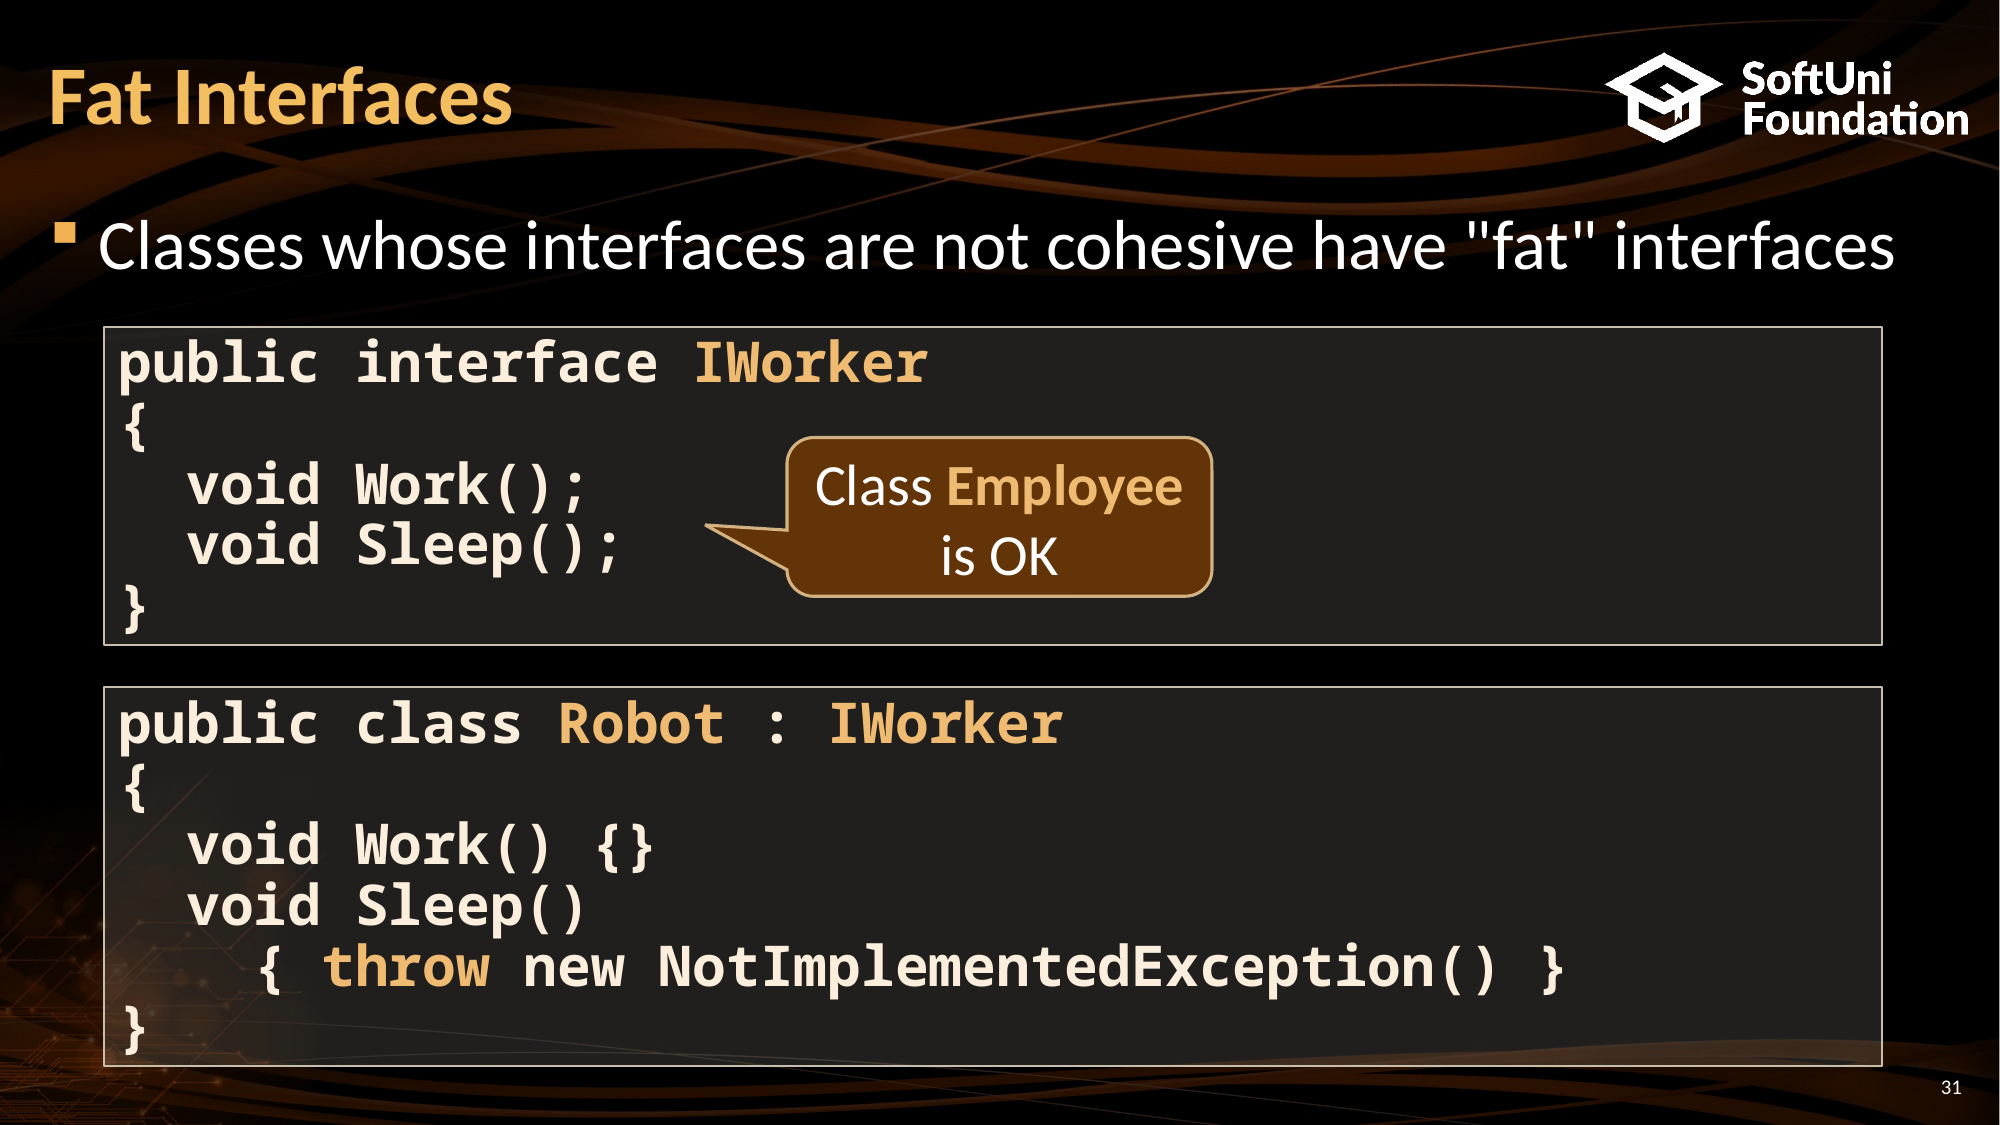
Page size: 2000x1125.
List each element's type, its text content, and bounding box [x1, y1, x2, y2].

text_box public class Robot : IWorker { void Work() {} void Sleep() { throw new NotImplementedException() } } [104, 687, 1883, 1067]
list Classes whose interfaces are not cohesive have "fat" interfaces [31, 188, 1968, 1103]
picture [0, 0, 2000, 1125]
text_box Class Employee is OK [704, 436, 1214, 598]
title Fat Interfaces [30, 6, 1602, 189]
text_box public interface IWorker { void Work(); void Sleep(); } [104, 326, 1883, 646]
